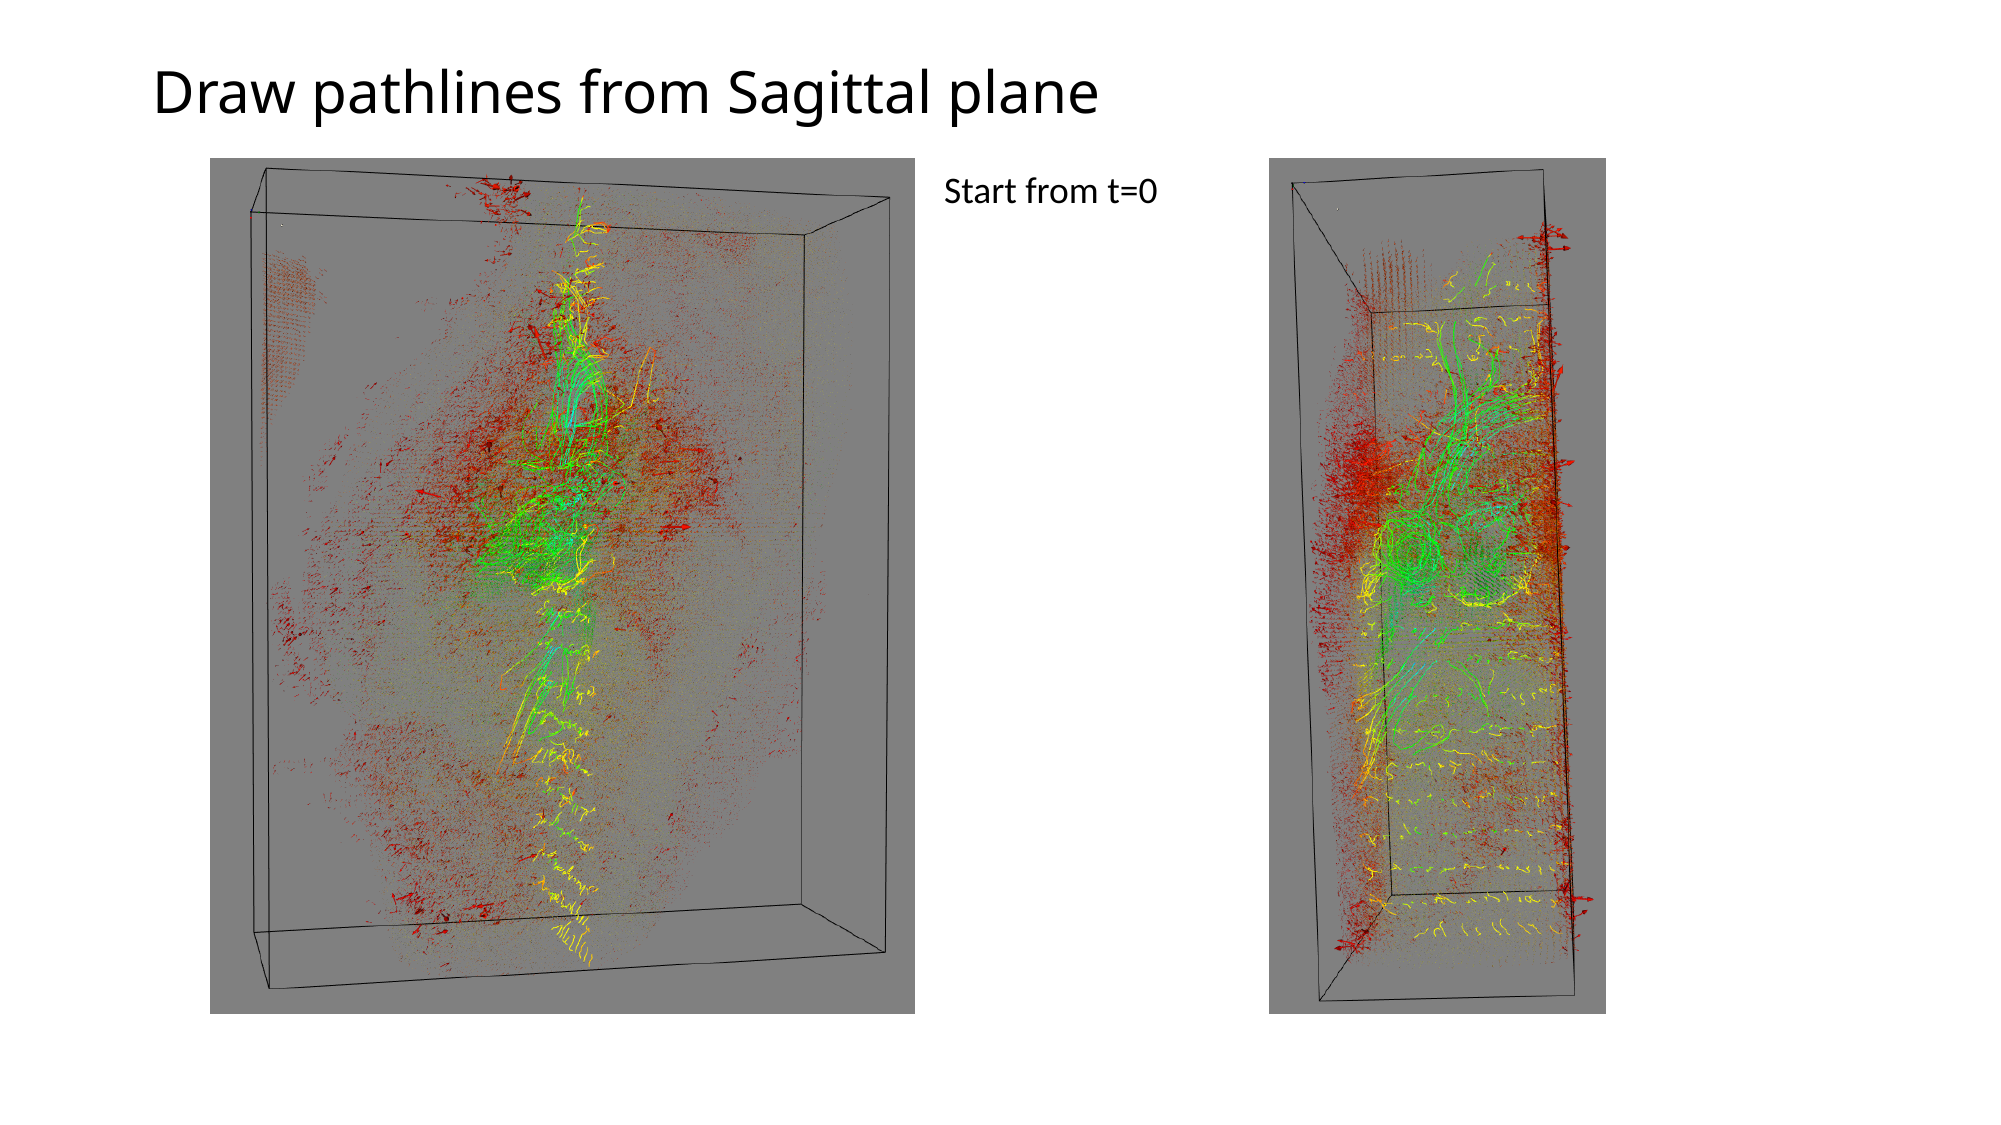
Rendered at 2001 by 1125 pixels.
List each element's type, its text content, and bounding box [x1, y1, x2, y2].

title Draw pathlines from Sagittal plane [137, 59, 1863, 130]
text_box Start from t=0 [929, 158, 1173, 219]
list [1269, 158, 1606, 1014]
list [210, 158, 915, 1014]
